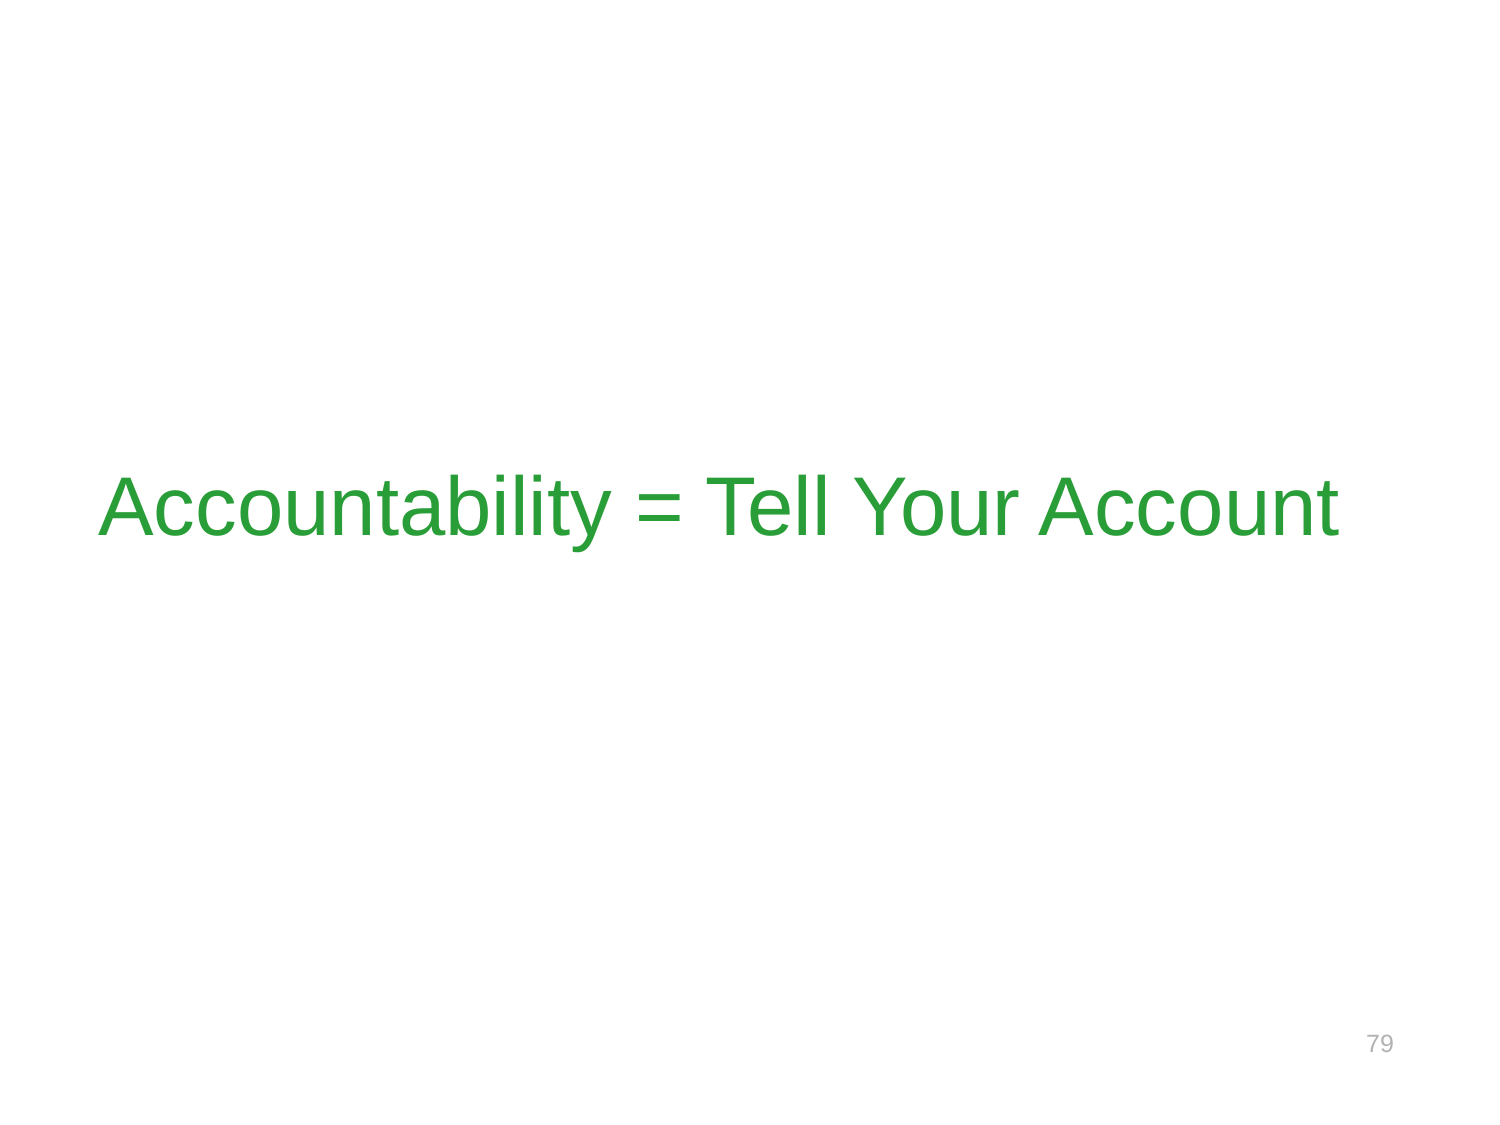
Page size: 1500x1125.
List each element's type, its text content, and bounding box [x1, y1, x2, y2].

footer 79 [934, 1012, 1410, 1073]
title Accountability = Tell Your Account [87, 341, 1418, 663]
